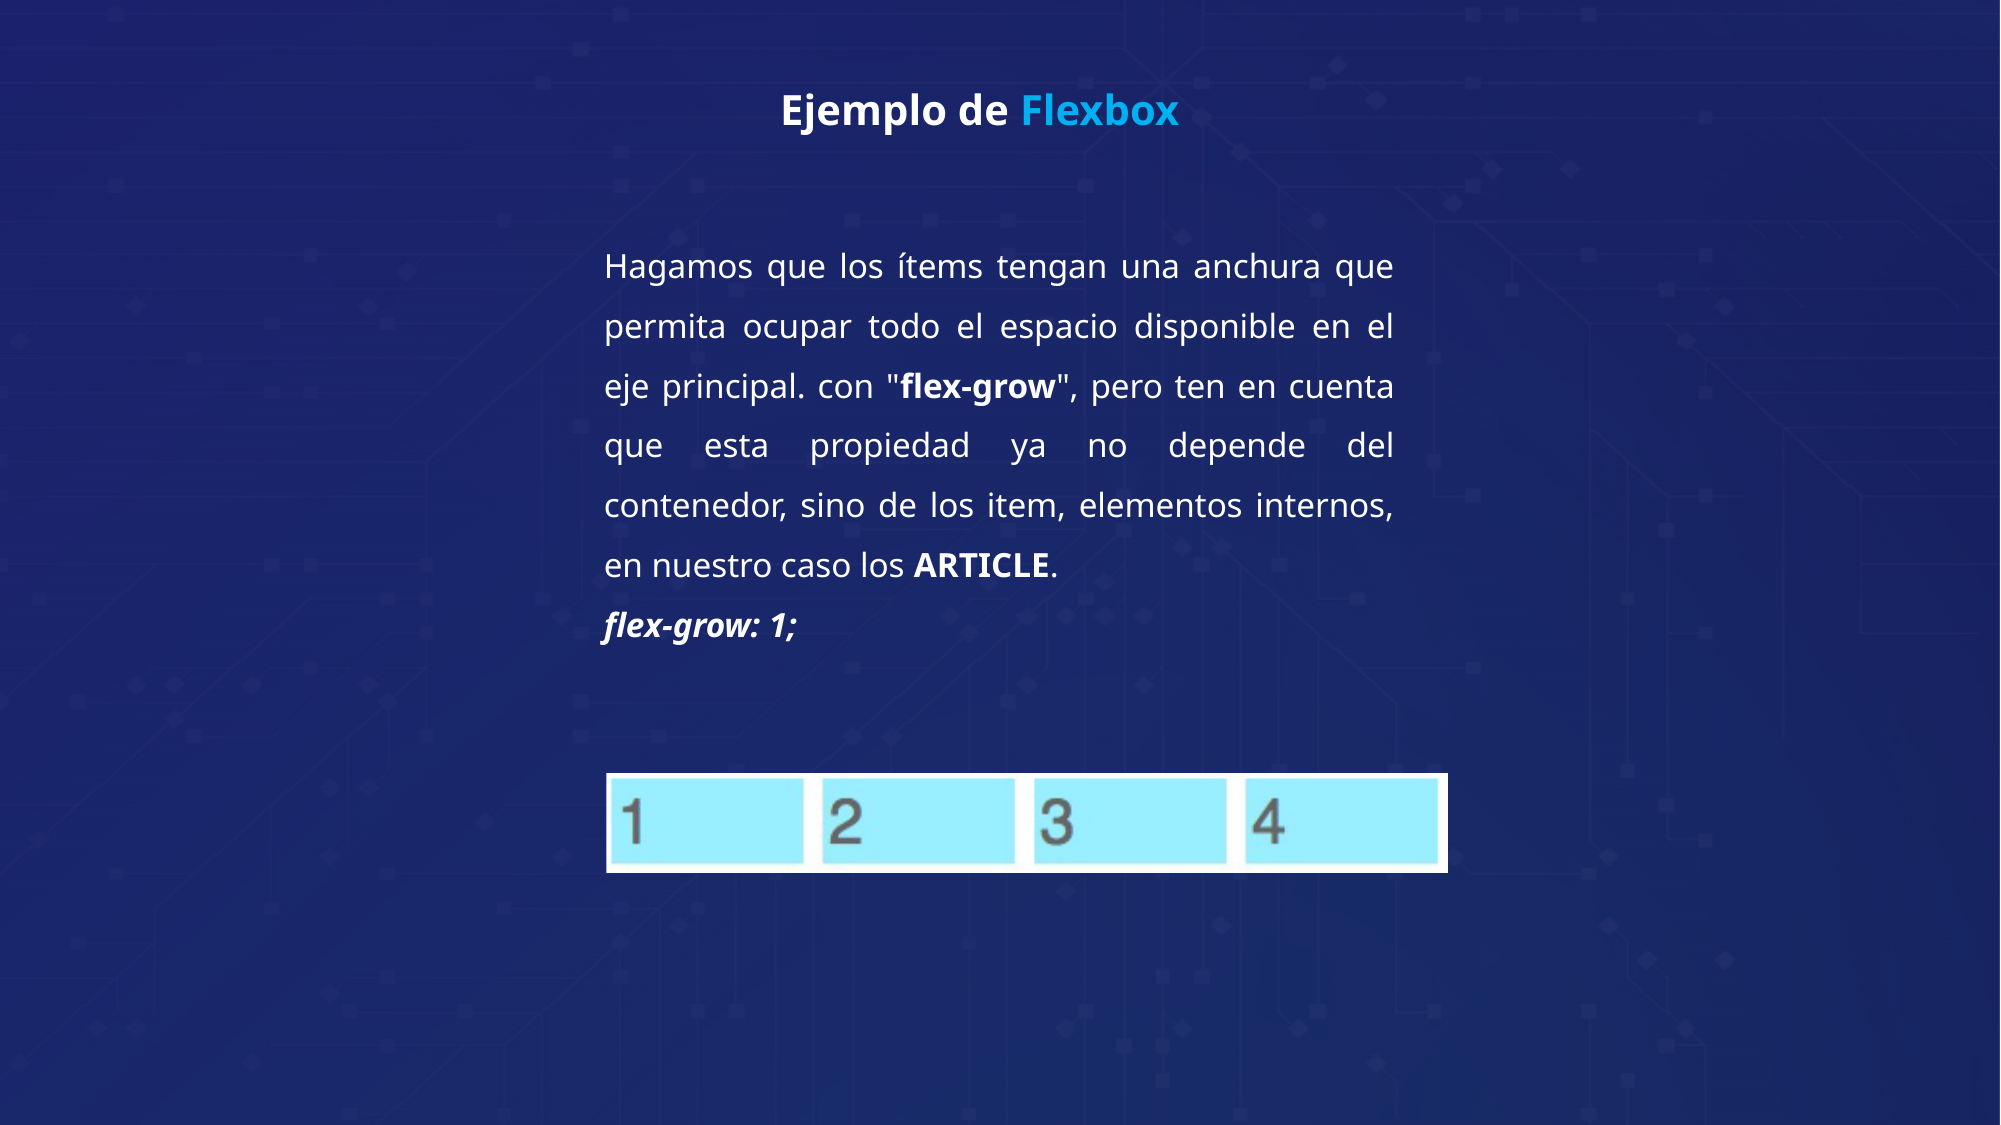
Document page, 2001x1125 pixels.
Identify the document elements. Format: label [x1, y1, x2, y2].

text_box [0, 0, 2000, 1125]
picture [605, 773, 1449, 873]
